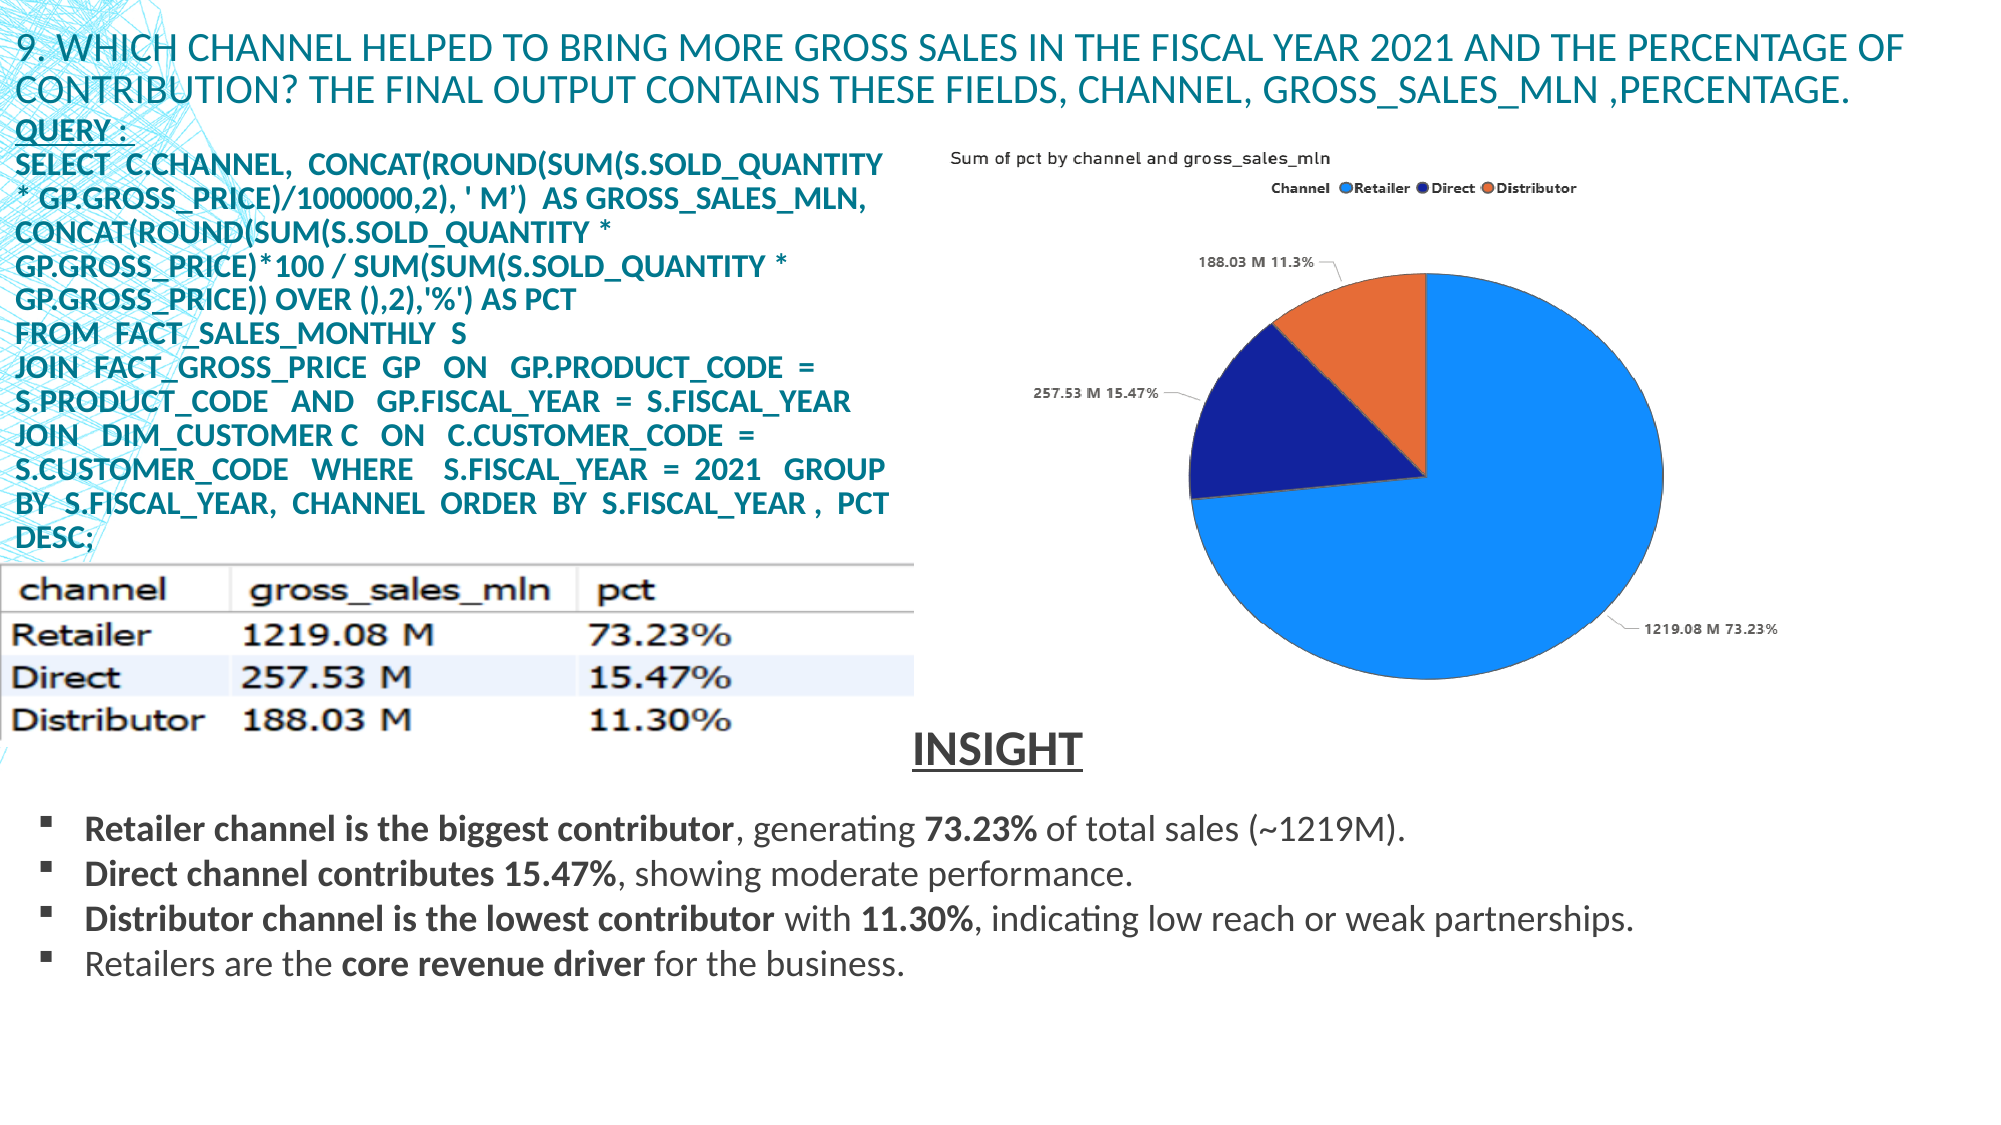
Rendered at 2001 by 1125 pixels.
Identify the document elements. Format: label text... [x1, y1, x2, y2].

text_box Query : Select c.channel, concat(round(sum(s.sold_quantity * gp.gross_price)/1000000,2), ' M’) as gross_sales_mln, concat(round(sum(s.sold_quantity * gp.gross_price)*100 / sum(sum(s.sold_quantity * gp.gross_price)) over (),2),'%') as pct from fact_sales_monthly s join fact_gross_price gp on gp.product_code = s.product_code and gp.fiscal_year = s.fiscal_year join dim_customer c on c.customer_code = s.customer_code where s.fiscal_year = 2021 group by s.fiscal_year, channel order by s.fiscal_year , pct desc; [0, 108, 914, 562]
picture [0, 0, 2001, 1125]
text_box Retailer channel is the biggest contributor, generating 73.23% of total sales (~1219M). Direct channel contributes 15.47%, showing moderate performance. Distributor channel is the lowest contributor with 11.30%, indicating low reach or weak partnerships. Retailers are the core revenue driver for the business. [22, 796, 1853, 992]
text_box INSIGHT [897, 708, 1103, 784]
title 9. Which channel helped to bring more gross sales in the fiscal year 2021 and the percentage of contribution? The final output contains these fields, channel, gross_sales_mln ,percentage. [0, 0, 2000, 120]
